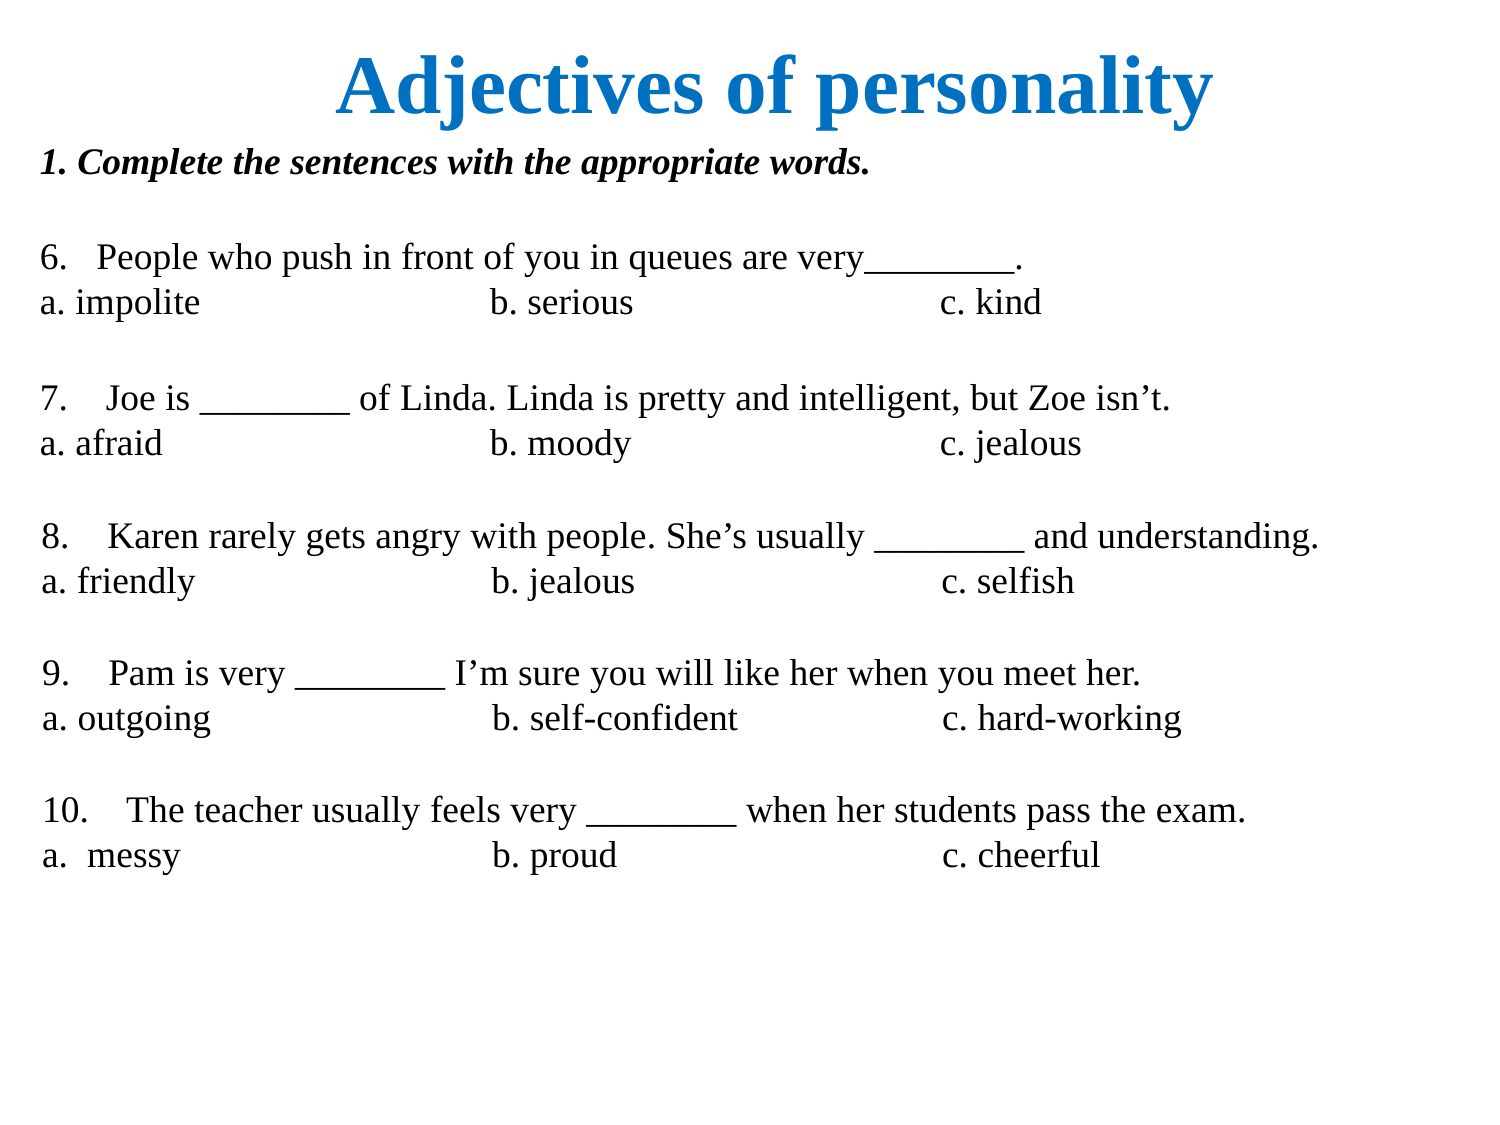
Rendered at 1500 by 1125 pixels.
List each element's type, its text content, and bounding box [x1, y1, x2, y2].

text_box 8. Karen rarely gets angry with people. She’s usually ________ and understanding. a. friendly b. jealous c. selfish [26, 503, 1500, 609]
text_box 7. Joe is ________ of Linda. Linda is pretty and intelligent, but Zoe isn’t. a. afraid b. moody c. jealous [24, 365, 1263, 471]
text_box 6. People who push in front of you in queues are very________. a. impolite b. serious c. kind [24, 224, 1263, 330]
text_box 10. The teacher usually feels very ________ when her students pass the exam. a. messy b. proud c. cheerful [27, 777, 1500, 883]
text_box 1. Complete the sentences with the appropriate words. [24, 129, 1263, 190]
text_box 9. Pam is very ________ I’m sure you will like her when you meet her. a. outgoing b. self-confident c. hard-working [27, 640, 1500, 746]
text_box Adjectives of personality [237, 23, 1313, 138]
